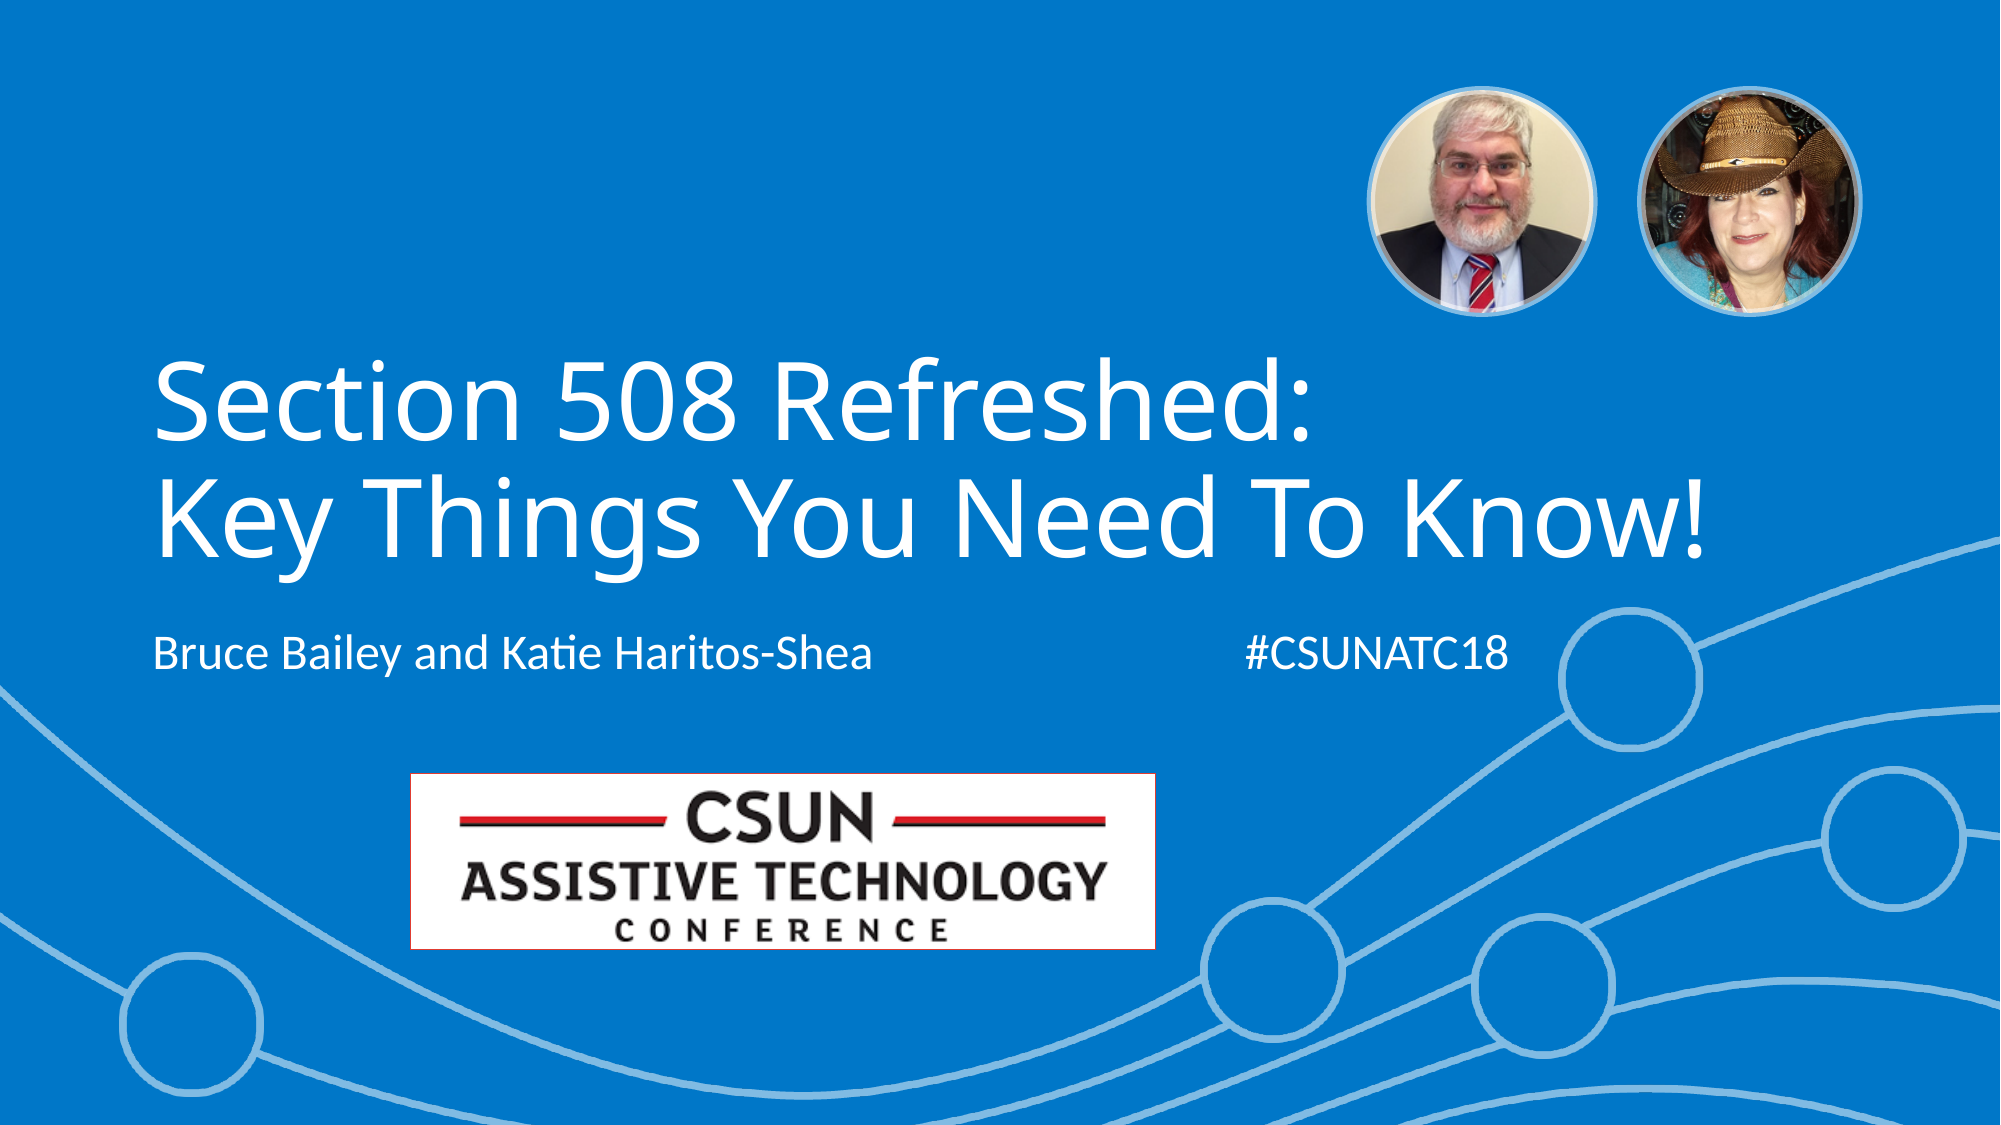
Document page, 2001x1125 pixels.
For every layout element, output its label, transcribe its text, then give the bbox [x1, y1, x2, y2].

title Section 508 Refreshed: Key Things You Need To Know! [137, 265, 1750, 589]
picture [1641, 90, 1859, 313]
picture [0, 489, 2000, 1125]
picture [1370, 90, 1594, 313]
subtitle Bruce Bailey and Katie Haritos-Shea #CSUNATC18 [137, 619, 1750, 911]
